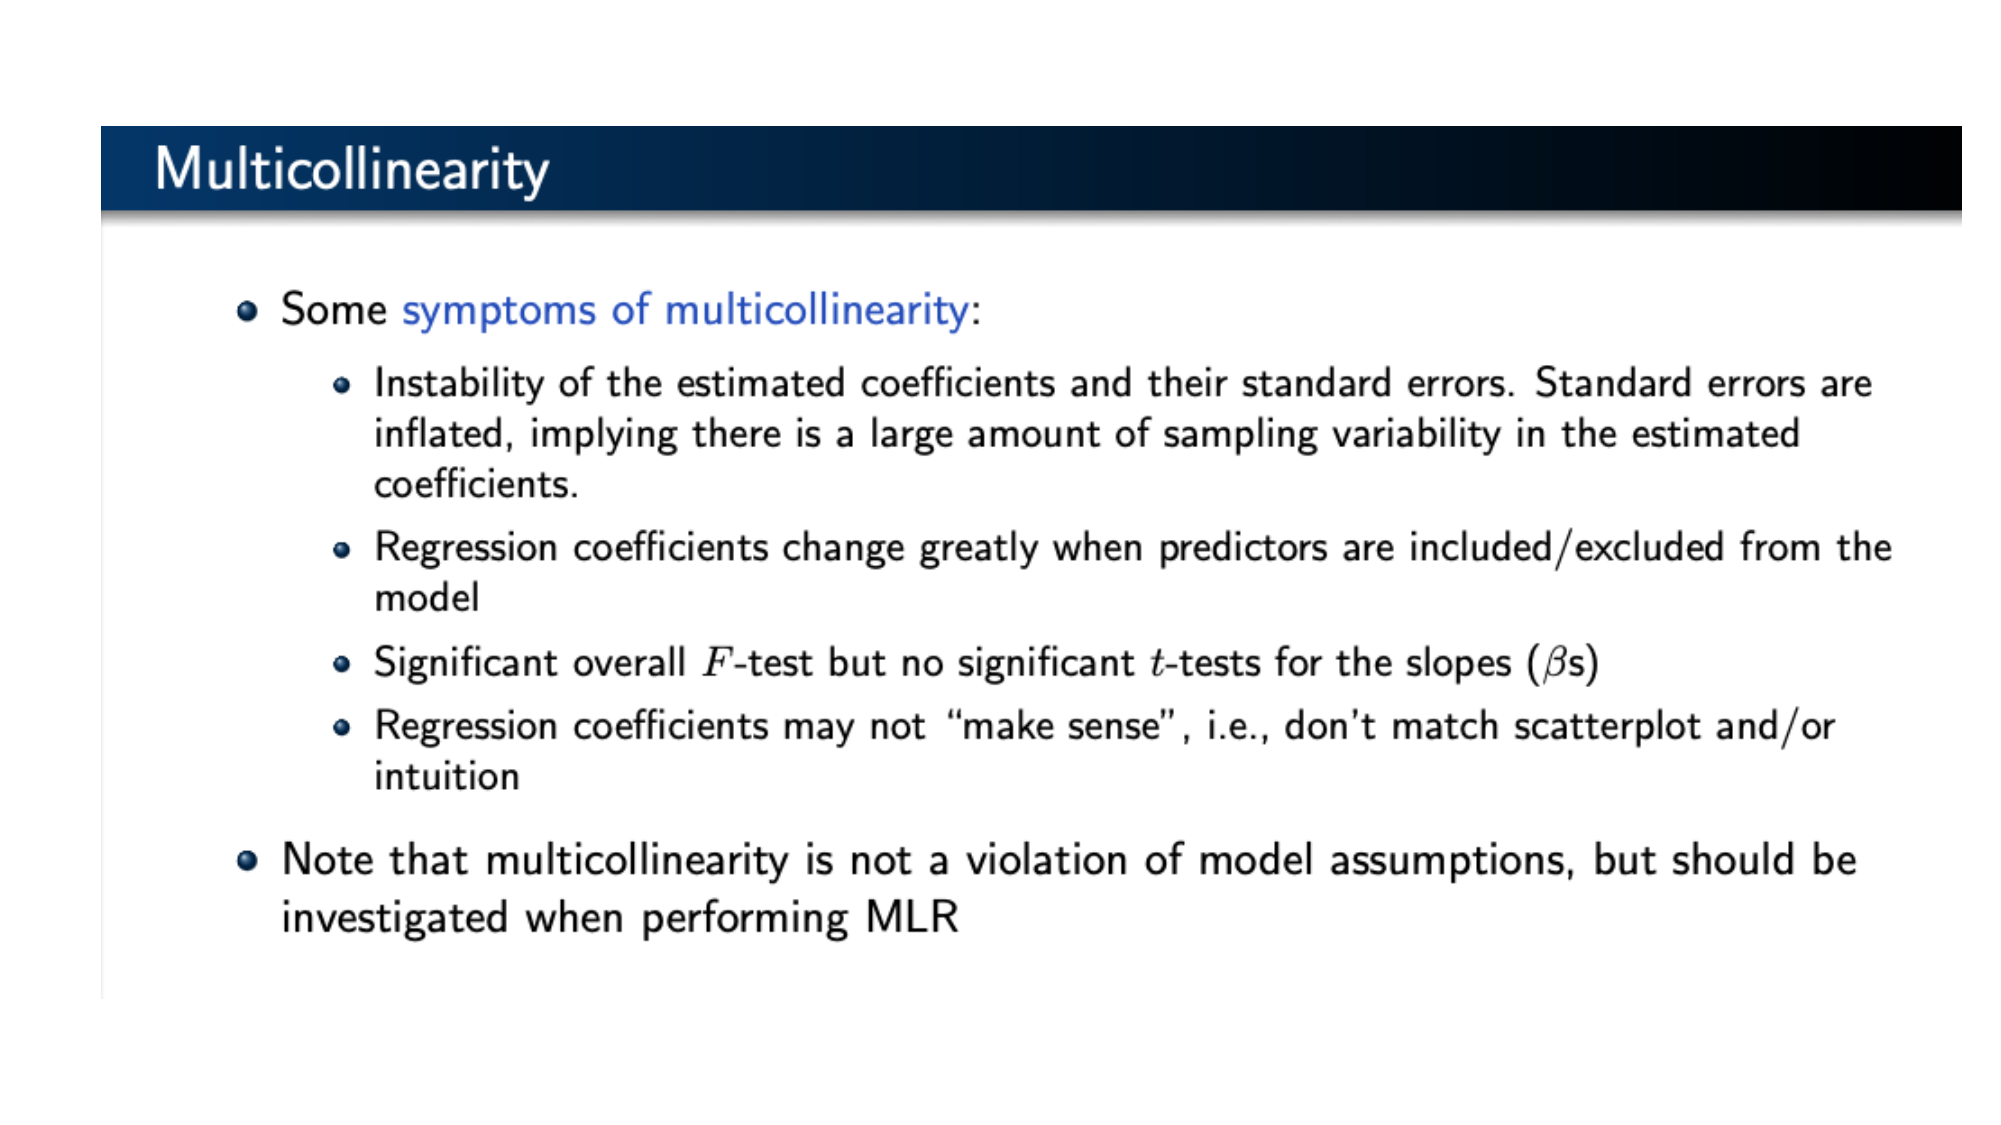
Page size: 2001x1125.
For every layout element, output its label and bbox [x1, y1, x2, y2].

picture [101, 126, 1962, 999]
